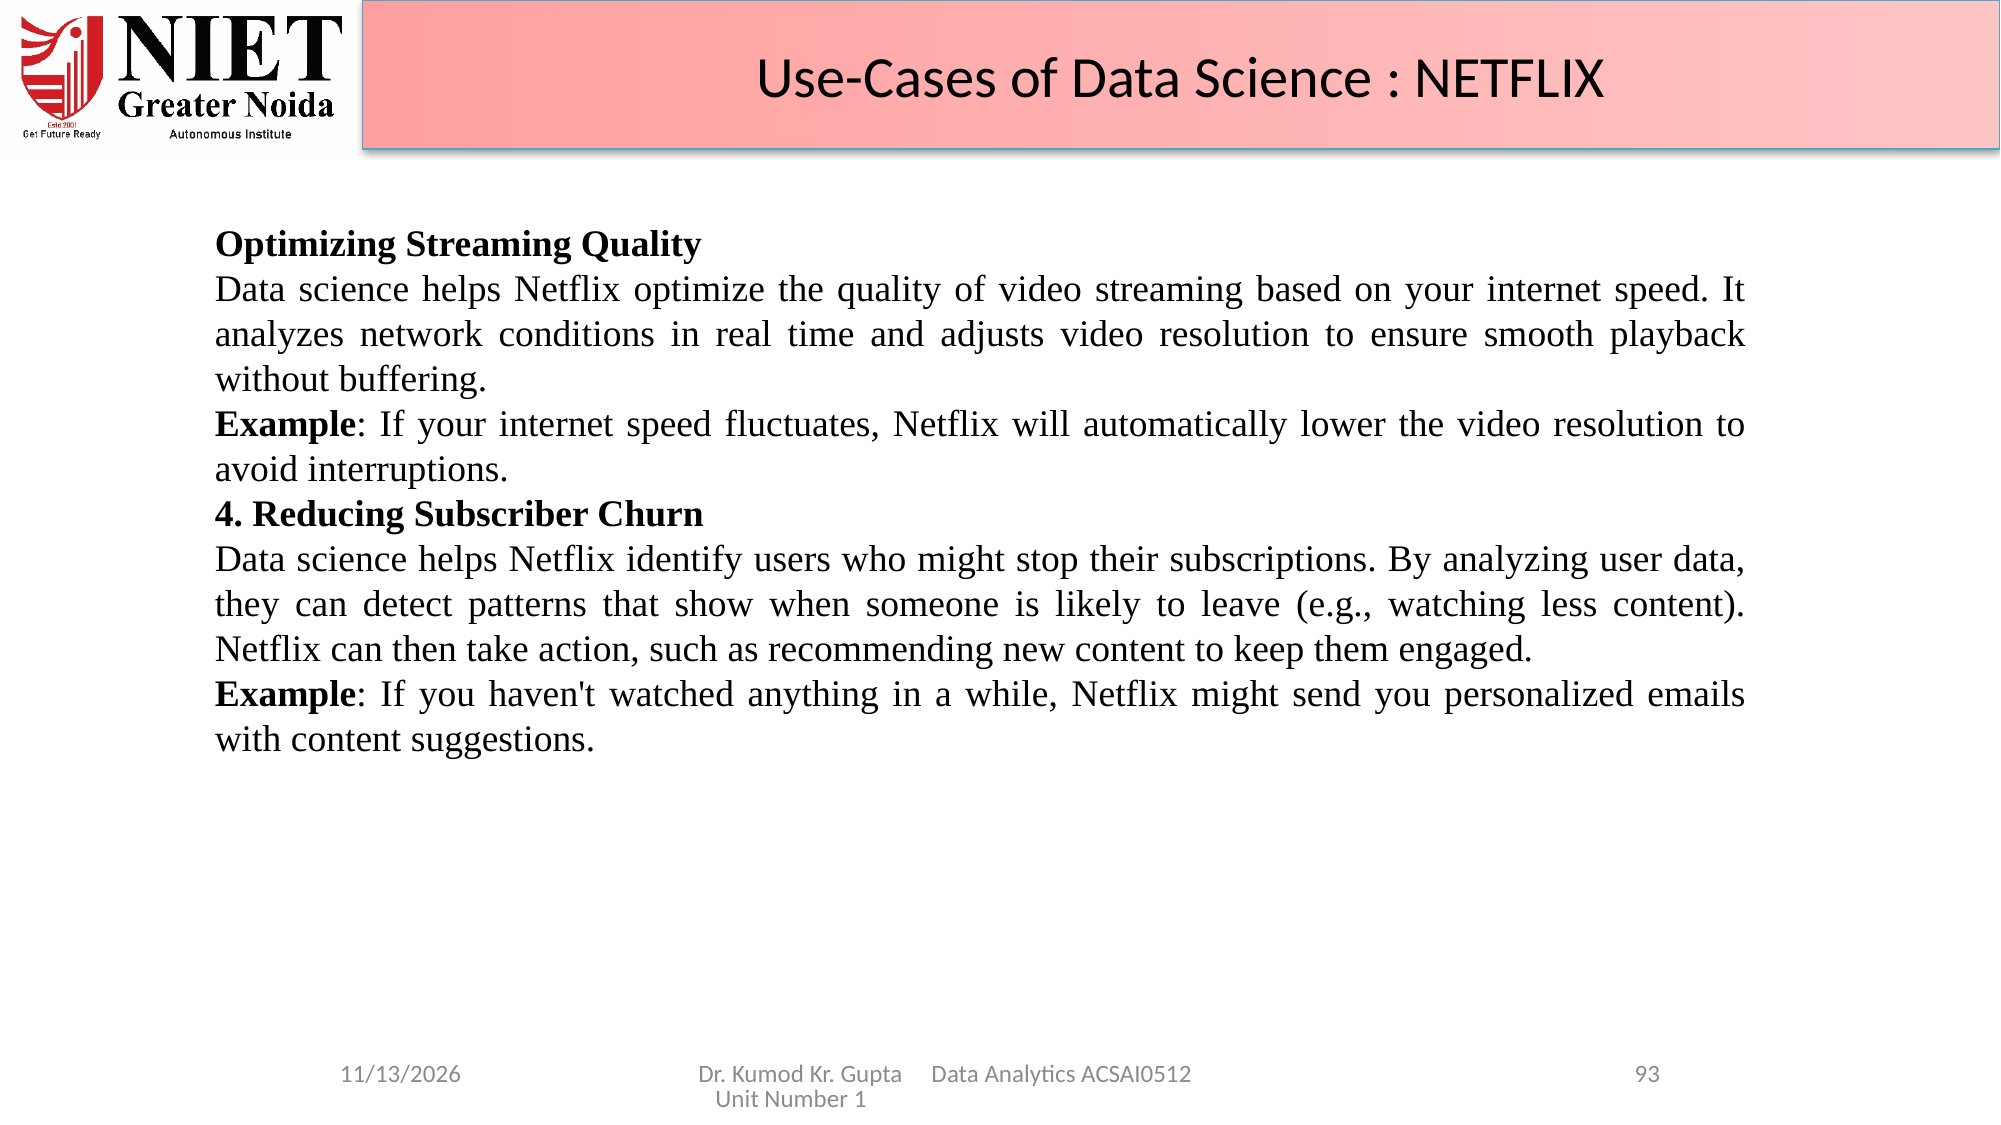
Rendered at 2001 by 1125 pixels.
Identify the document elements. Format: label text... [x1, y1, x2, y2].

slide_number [324, 1042, 675, 1103]
slide_number 93 [1325, 1042, 1675, 1103]
text_box Use-Cases of Data Science : NETFLIX [363, 0, 2000, 150]
picture [0, 0, 363, 156]
footer Dr. Kumod Kr. Gupta Data Analytics ACSAI0512 Unit Number 1 [683, 1042, 1317, 1103]
text_box Optimizing Streaming Quality Data science helps Netflix optimize the quality of video streaming based on your internet speed. It analyzes network conditions in real time and adjusts video resolution to ensure smooth playback without buffering. Example: If your internet speed fluctuates, Netflix will automatically lower the video resolution to avoid interruptions. 4. Reducing Subscriber Churn Data science helps Netflix identify users who might stop their subscriptions. By analyzing user data, they can detect patterns that show when someone is likely to leave (e.g., watching less content). Netflix can then take action, such as recommending new content to keep them engaged. Example: If you haven't watched anything in a while, Netflix might send you personalized emails with content suggestions. [199, 211, 1763, 767]
